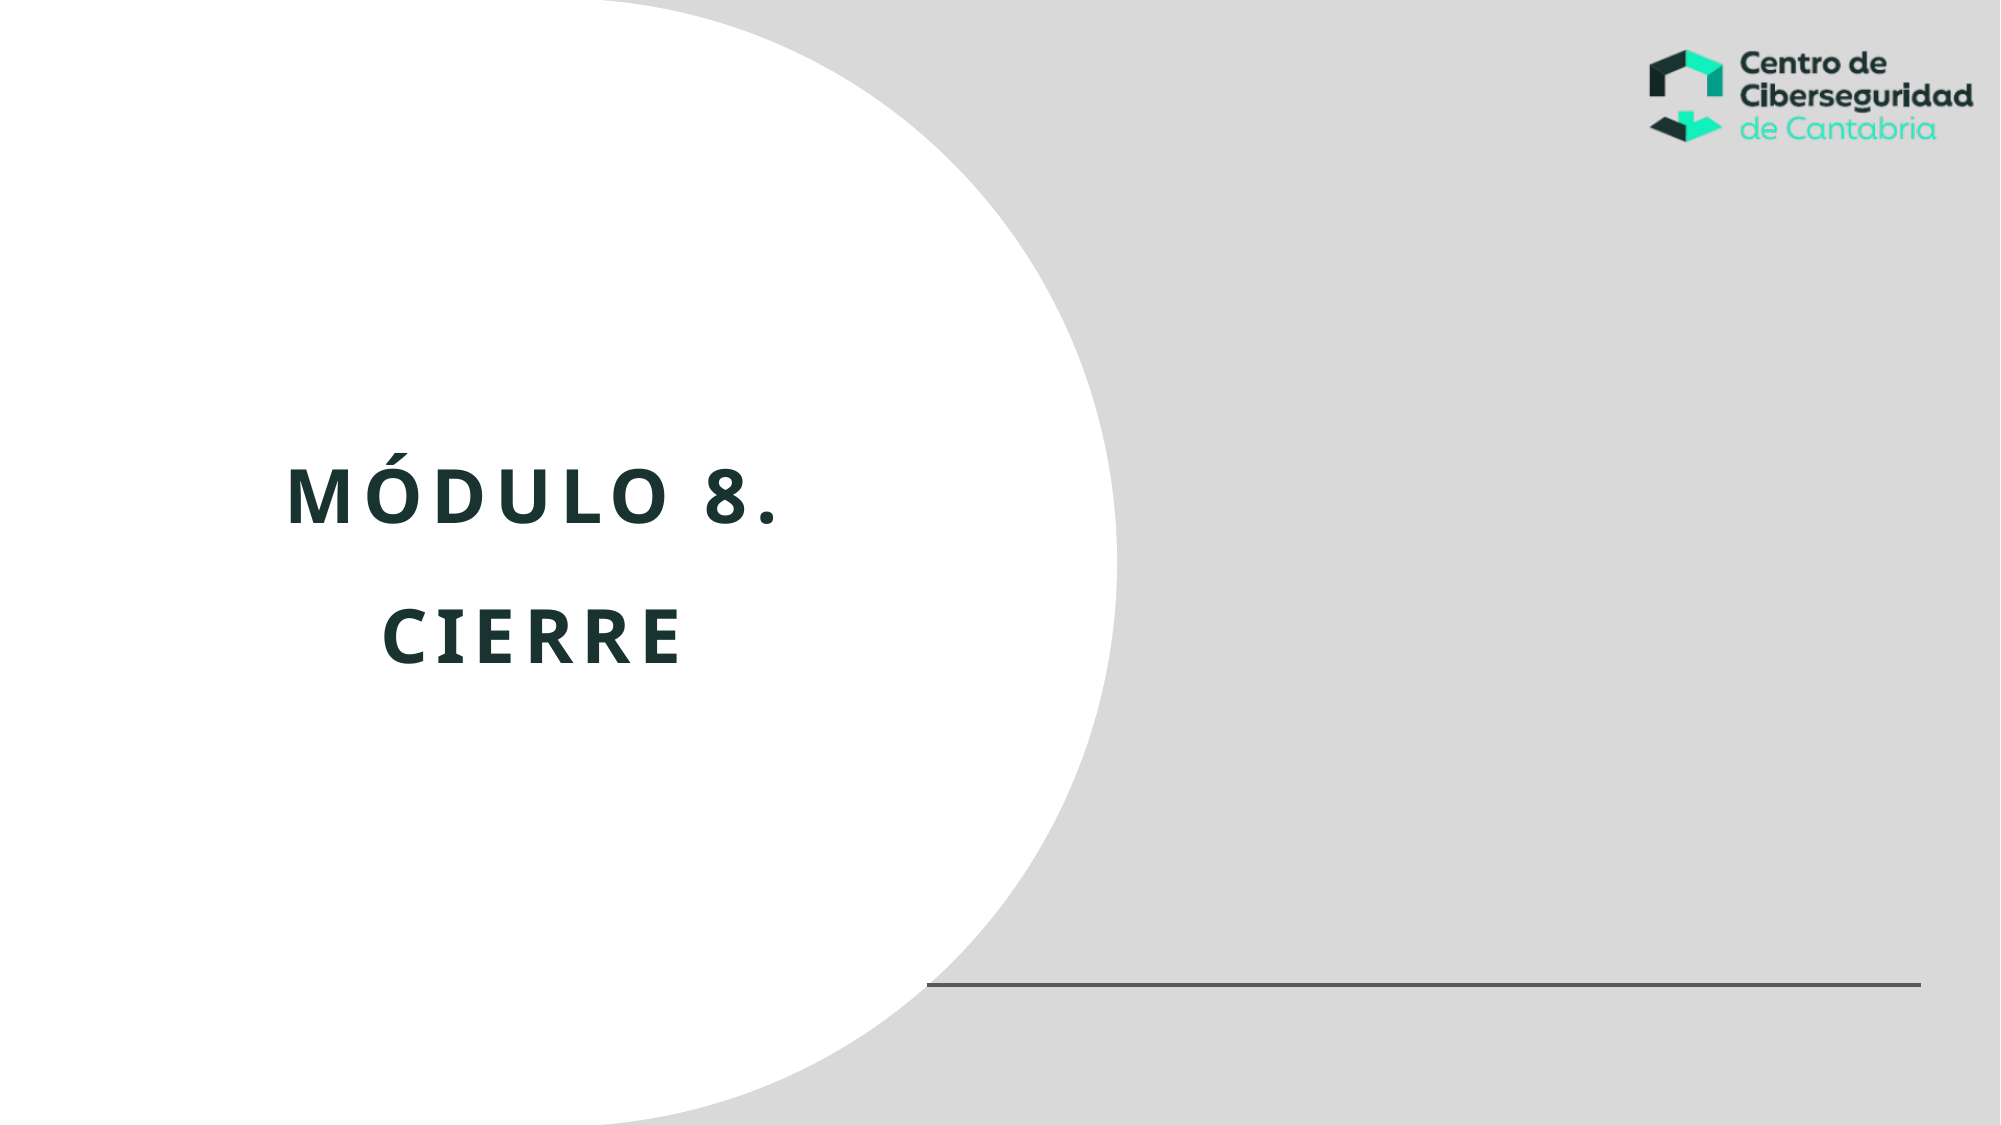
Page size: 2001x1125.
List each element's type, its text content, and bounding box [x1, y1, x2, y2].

text_box MÓDULO 8. CIERRE [42, 440, 1019, 686]
text_box [0, 0, 1118, 1125]
picture [1628, 13, 1996, 158]
